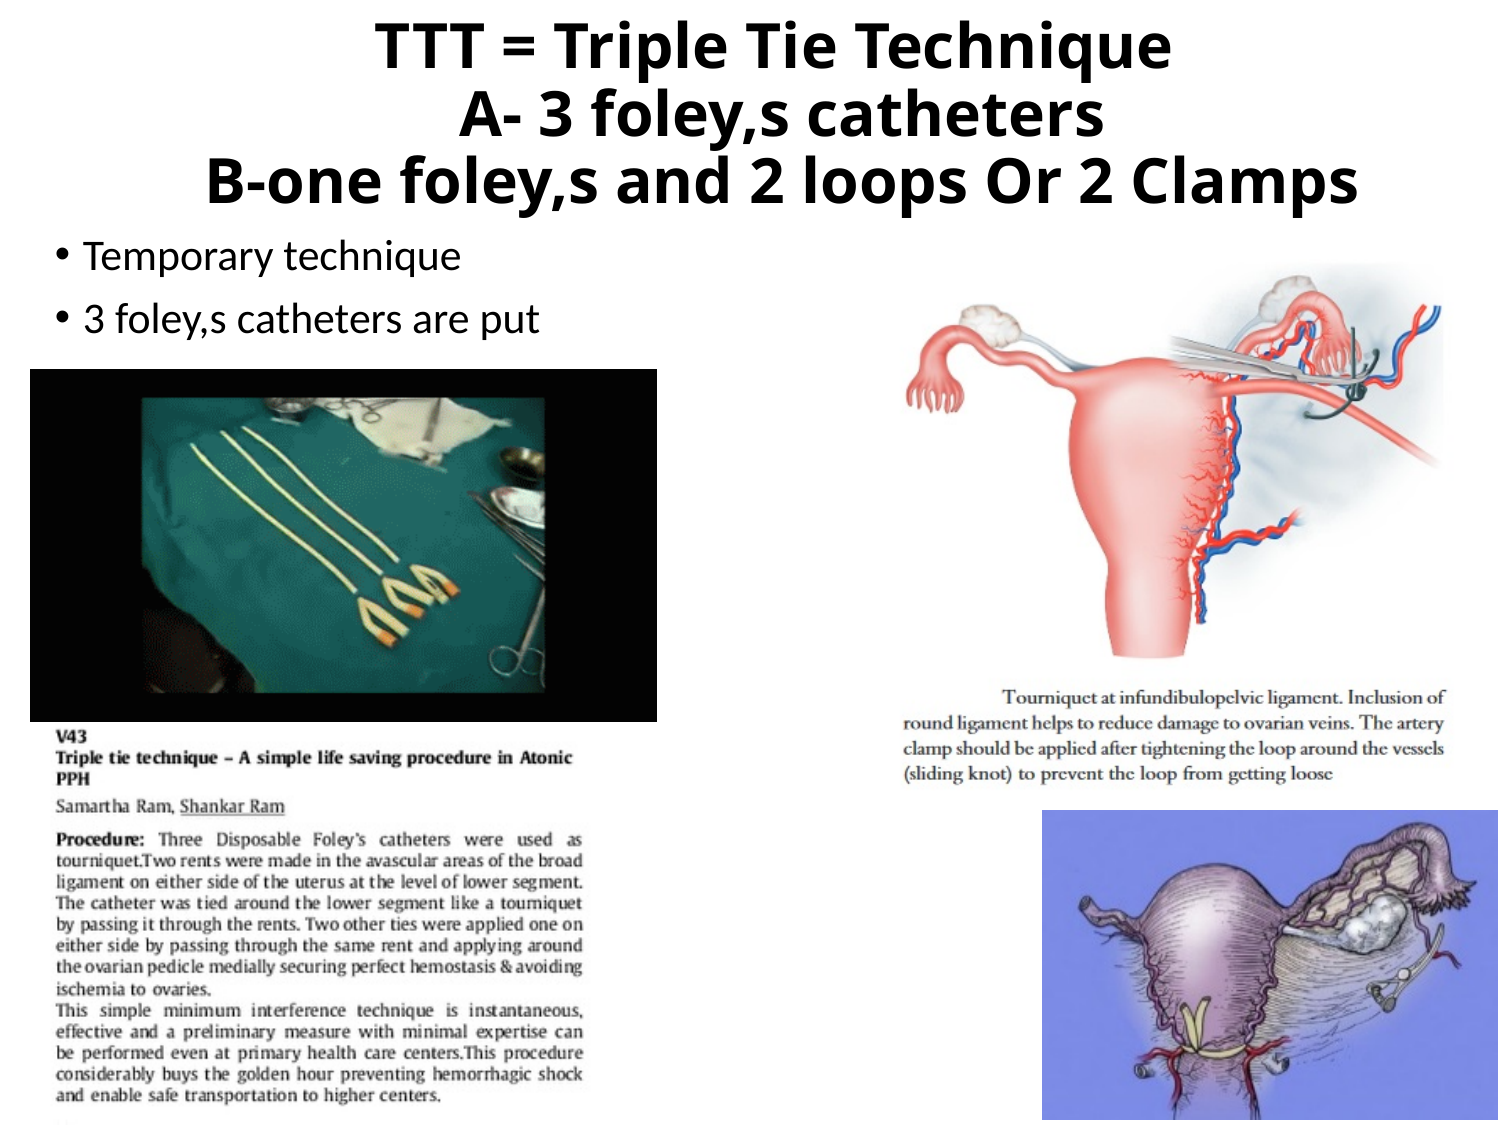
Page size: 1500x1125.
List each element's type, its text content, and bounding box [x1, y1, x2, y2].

picture [879, 259, 1500, 795]
picture [24, 369, 663, 1125]
title TTT = Triple Tie Technique A- 3 foley,s catheters B-one foley,s and 2 loops Or 2 Clamps [127, 6, 1438, 225]
picture [1042, 810, 1498, 1120]
list Temporary technique 3 foley,s catheters are put [39, 224, 738, 941]
